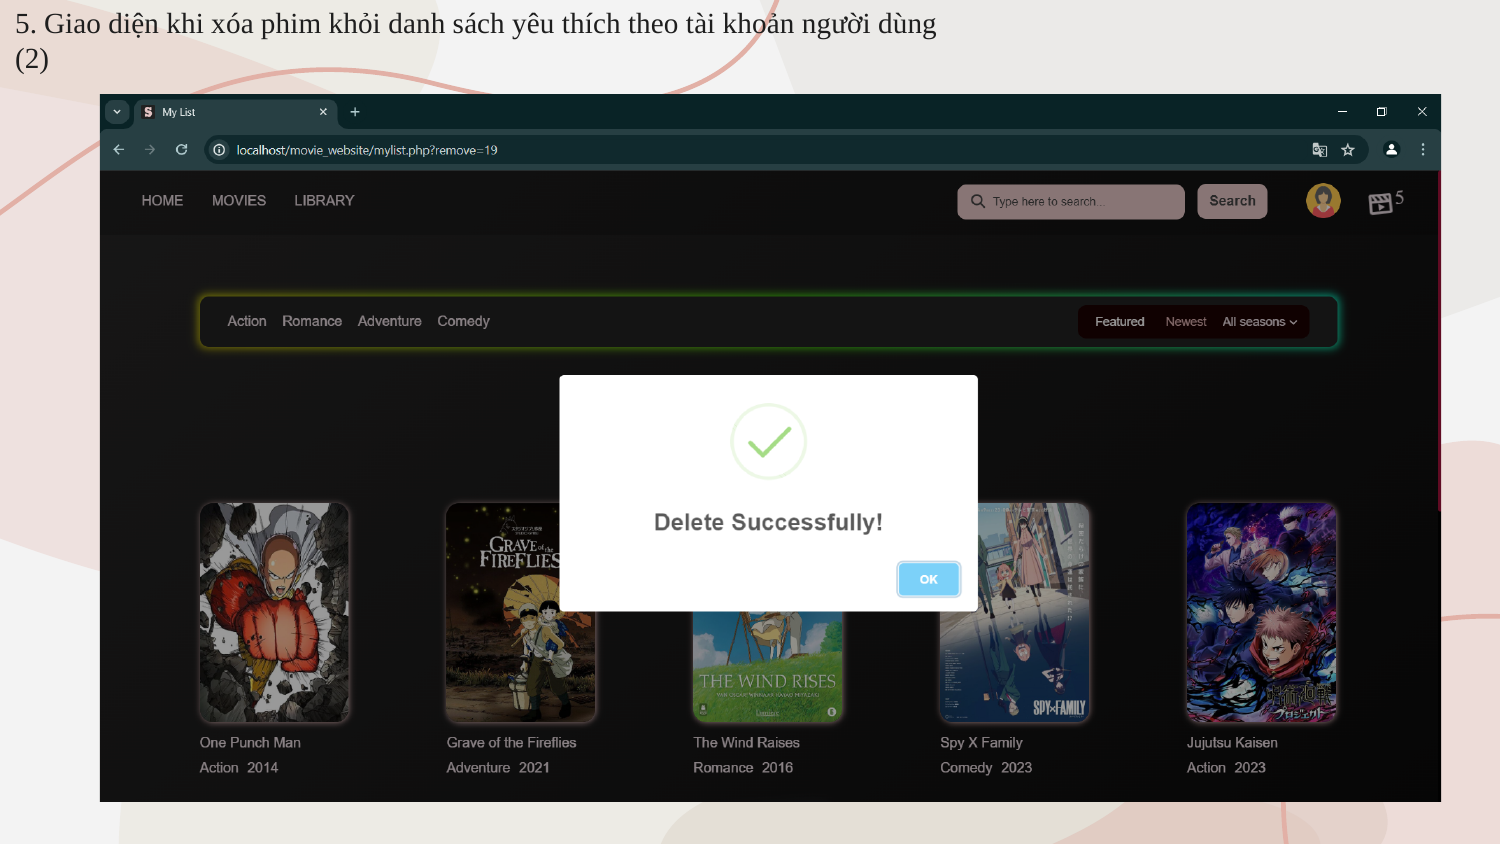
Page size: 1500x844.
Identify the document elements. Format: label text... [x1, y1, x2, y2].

title 5. Giao diện khi xóa phim khỏi danh sách yêu thích theo tài khoản người dùng (2) [0, 0, 993, 80]
picture [99, 94, 1442, 802]
